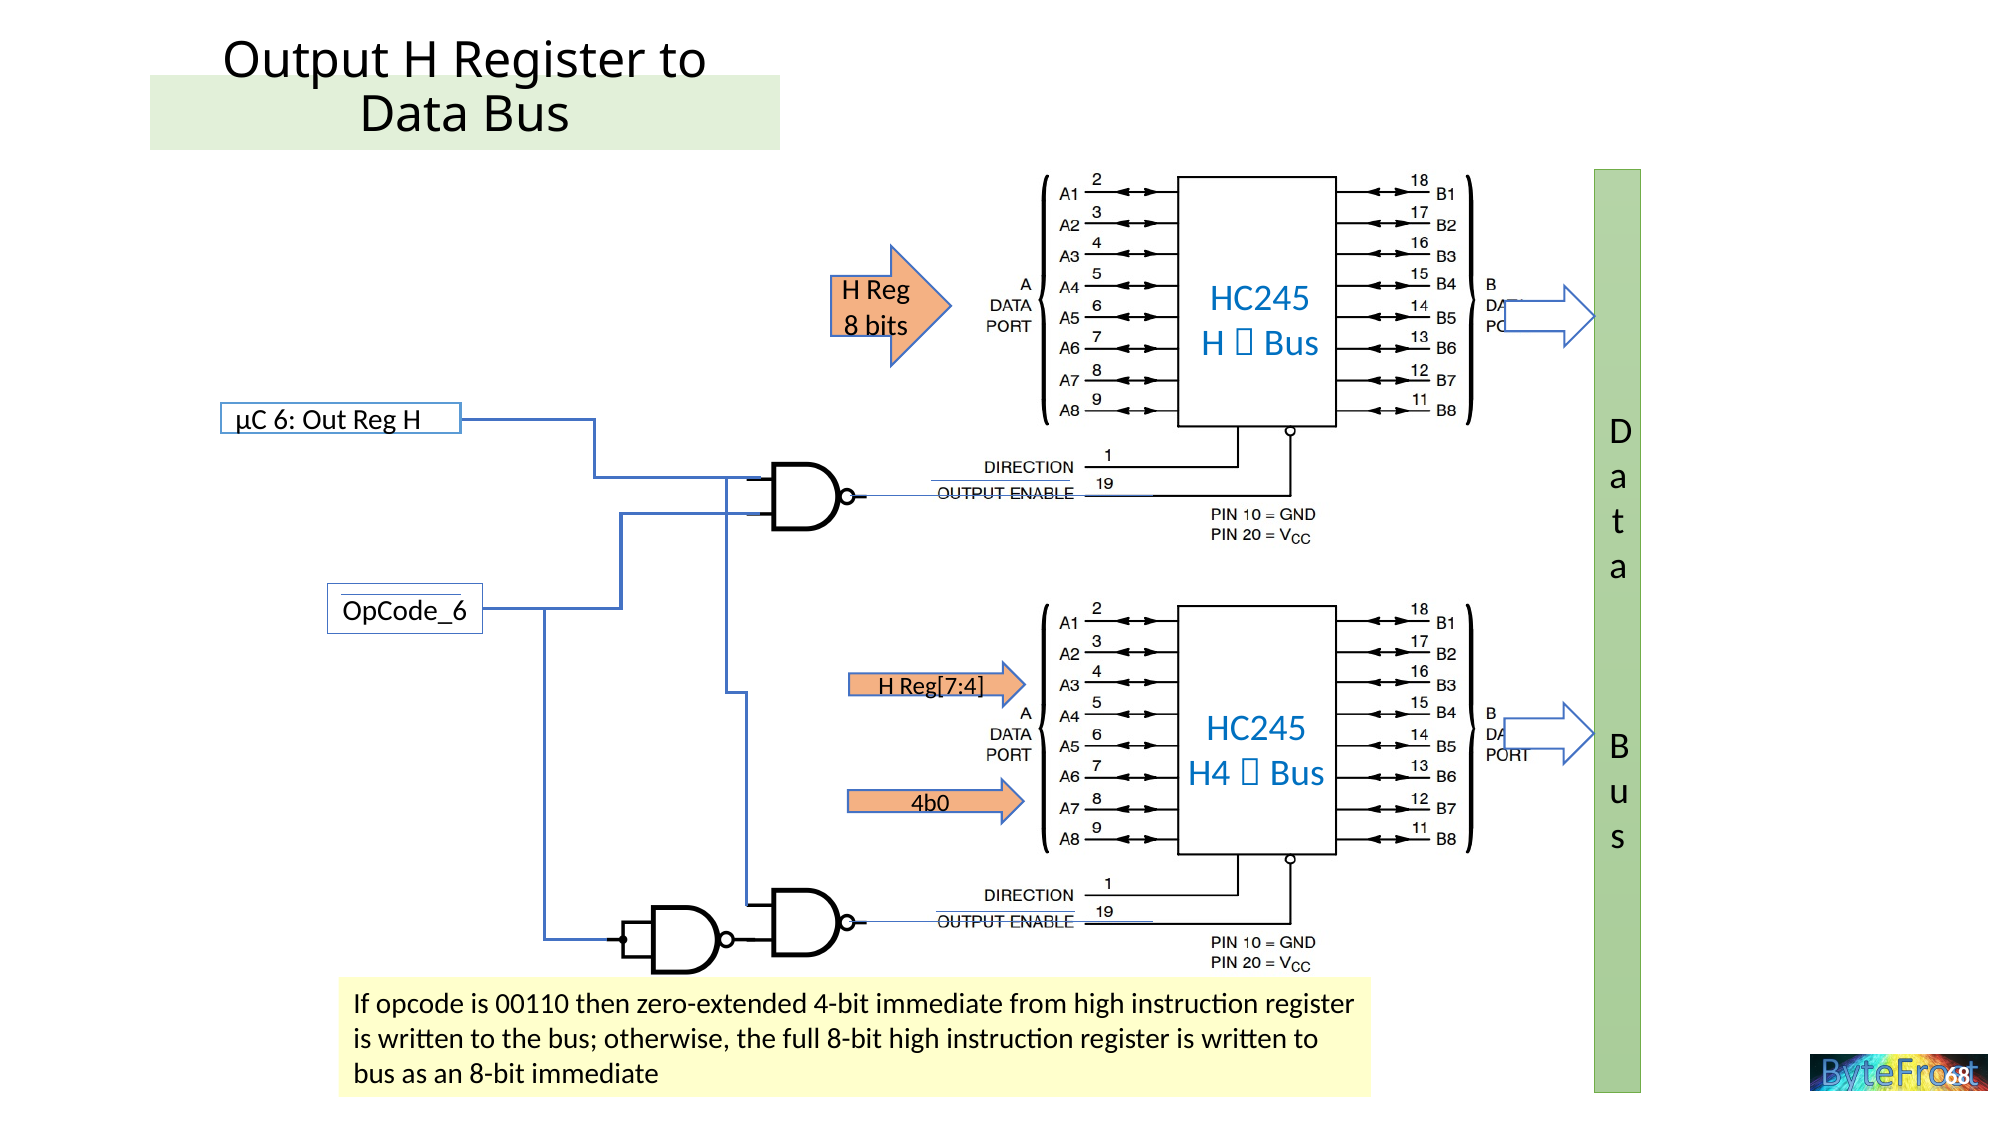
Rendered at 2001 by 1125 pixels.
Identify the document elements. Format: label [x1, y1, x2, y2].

text_box [326, 169, 1986, 1105]
picture [606, 879, 867, 983]
picture [1810, 1054, 1988, 1091]
picture [746, 453, 867, 540]
text_box [220, 402, 761, 478]
title [150, 75, 780, 150]
